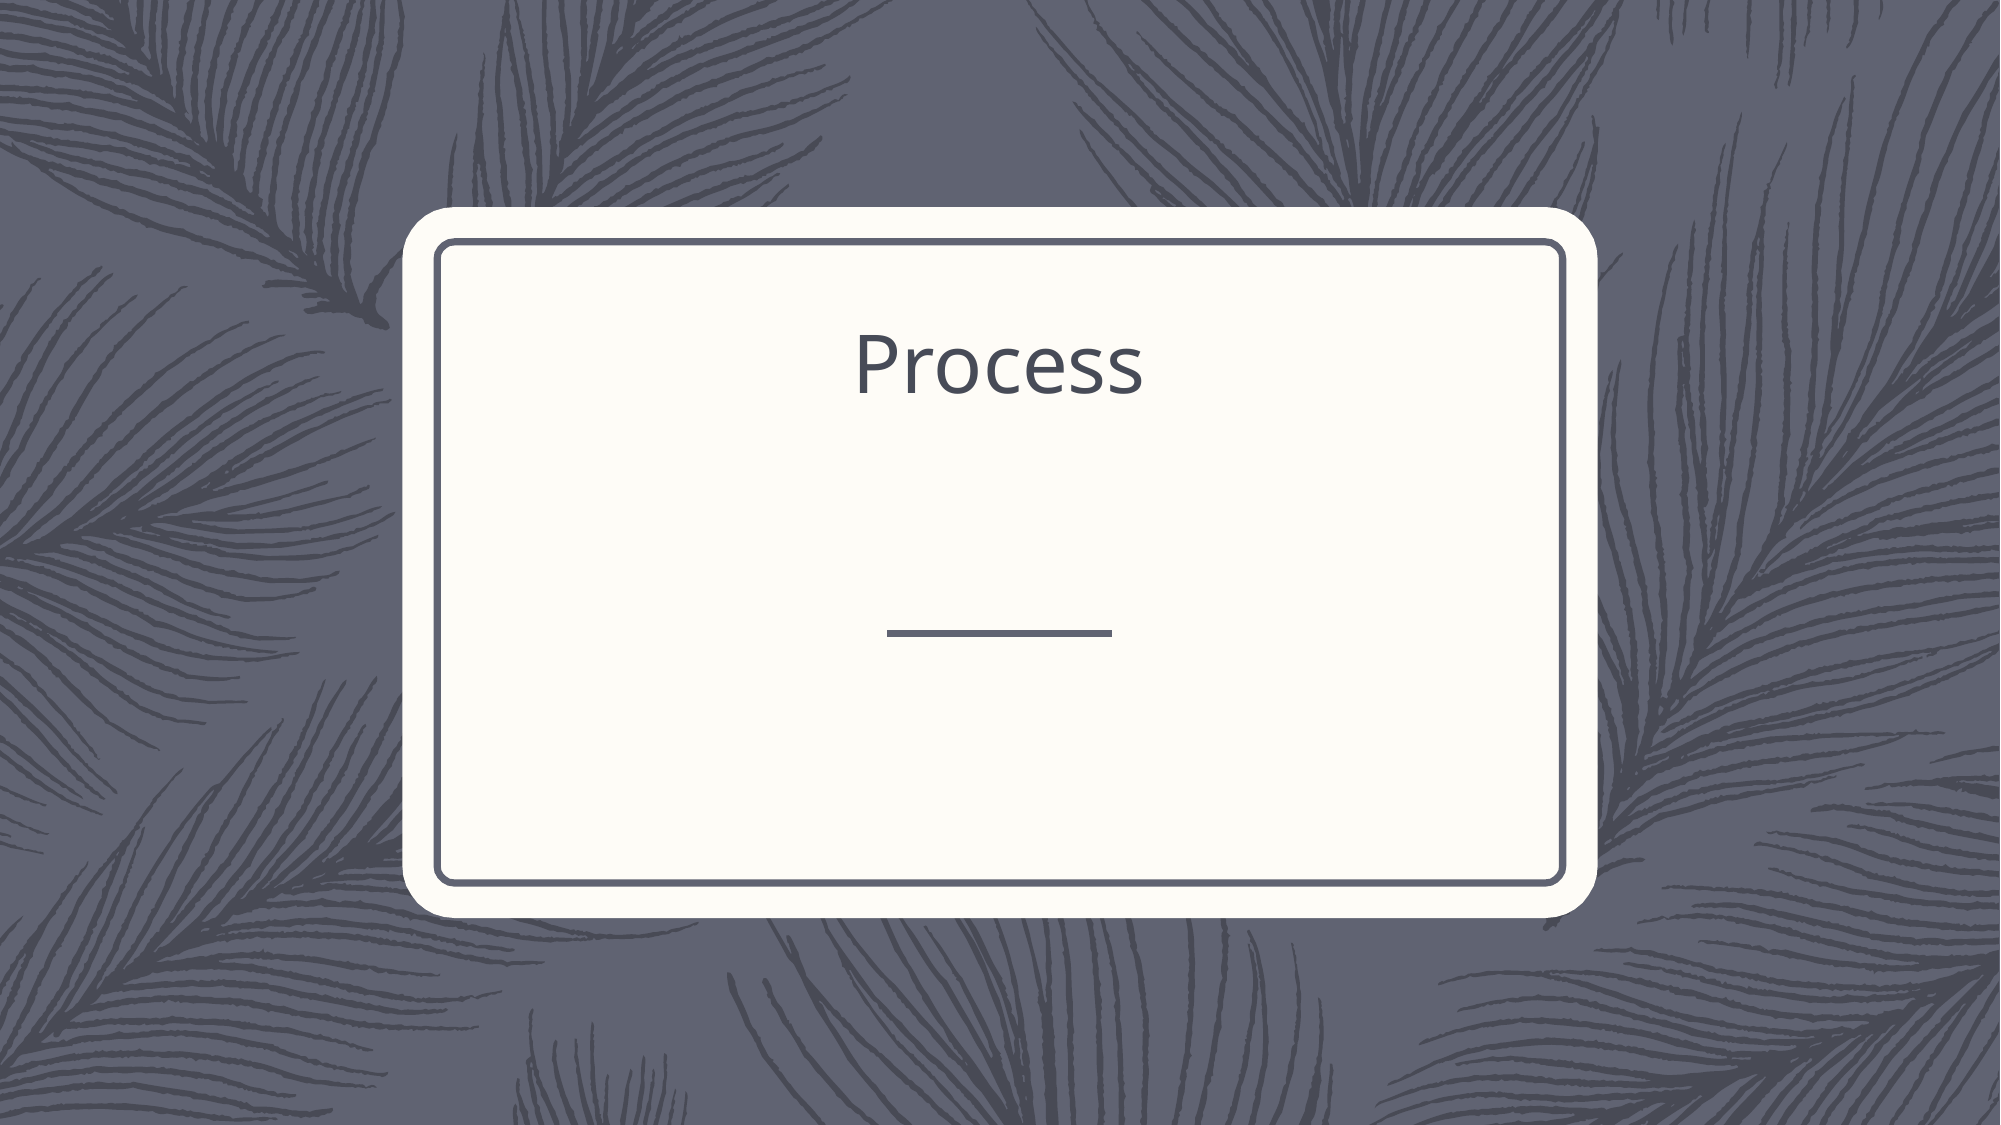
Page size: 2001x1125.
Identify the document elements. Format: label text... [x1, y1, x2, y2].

title Process [518, 300, 1480, 603]
